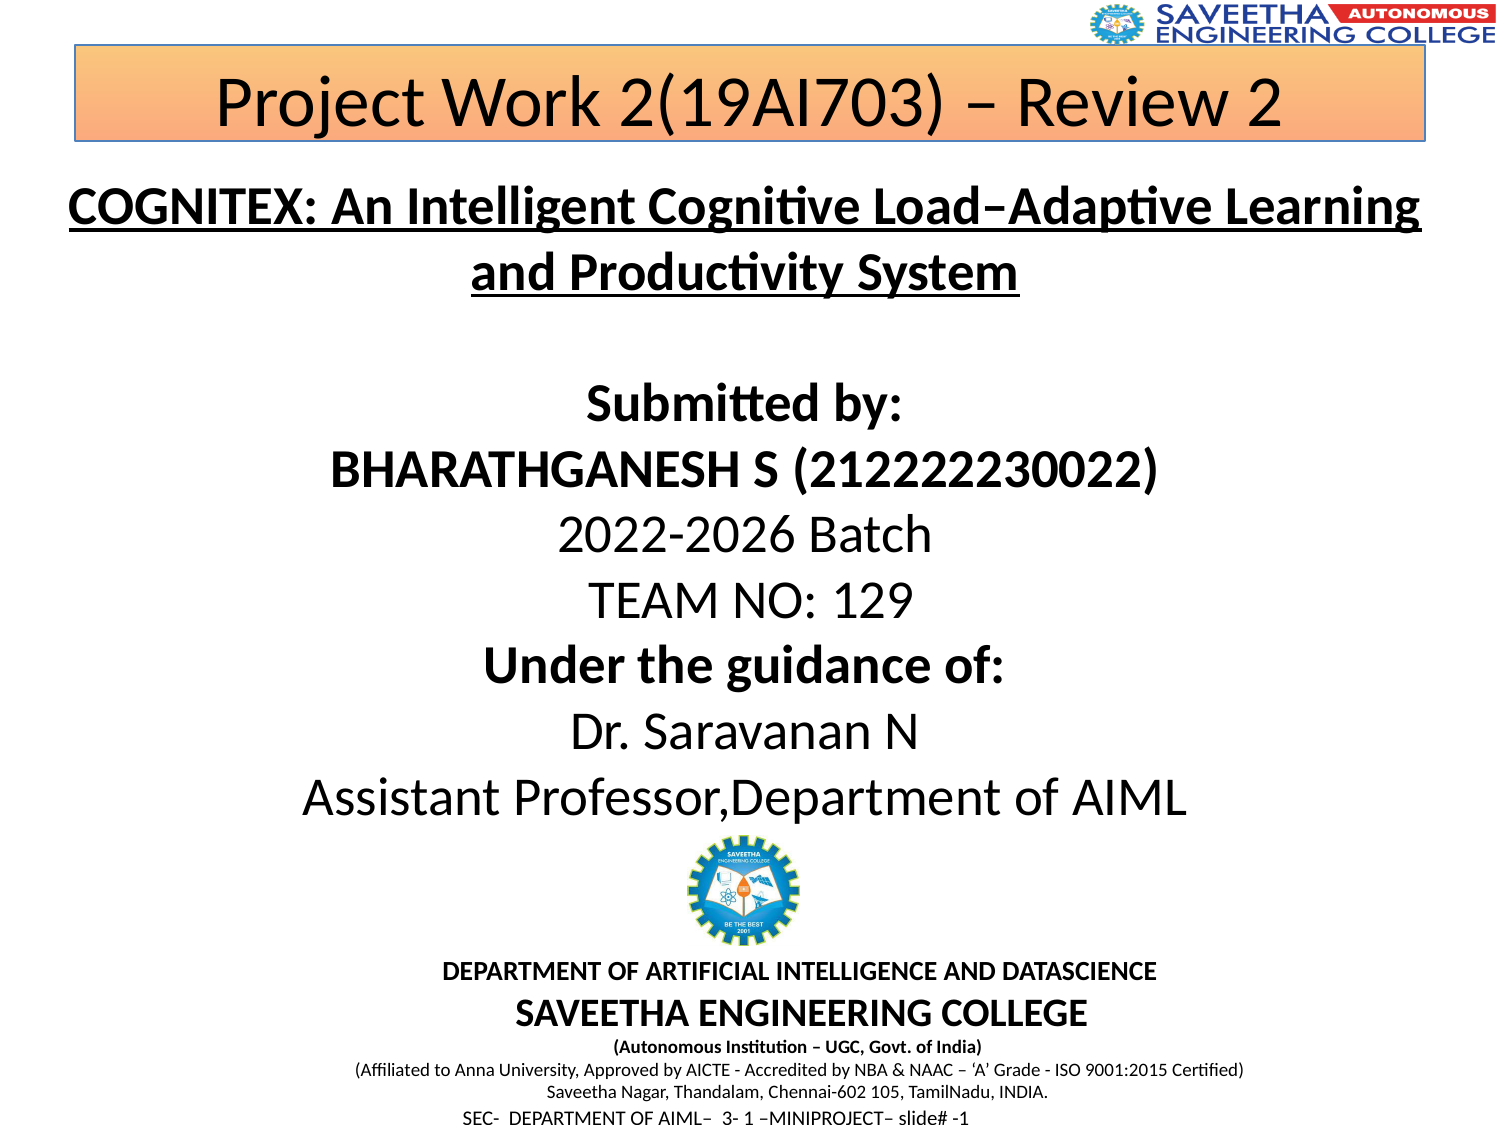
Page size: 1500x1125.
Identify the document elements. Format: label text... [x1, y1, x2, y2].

text_box COGNITEX: An Intelligent Cognitive Load–Adaptive Learning and Productivity System Submitted by: BHARATHGANESH S (212222230022) 2022-2026 Batch TEAM NO: 129 Under the guidance of: Dr. Saravanan N Assistant Professor,Department of AIML [37, 162, 1453, 836]
text_box Project Work 2(19AI703) – Review 2 [74, 45, 1425, 150]
picture [1080, 0, 1500, 46]
text_box DEPARTMENT OF ARTIFICIAL INTELLIGENCE AND DATASCIENCE SAVEETHA ENGINEERING COLLEGE (Autonomous Institution – UGC, Govt. of India) (Affiliated to Anna University, Approved by AICTE - Accredited by NBA & NAAC – ‘A’ Grade - ISO 9001:2015 Certified) Saveetha Nagar, Thandalam, Chennai-602 105, TamilNadu, INDIA. [210, 899, 1386, 1113]
picture [687, 835, 801, 946]
